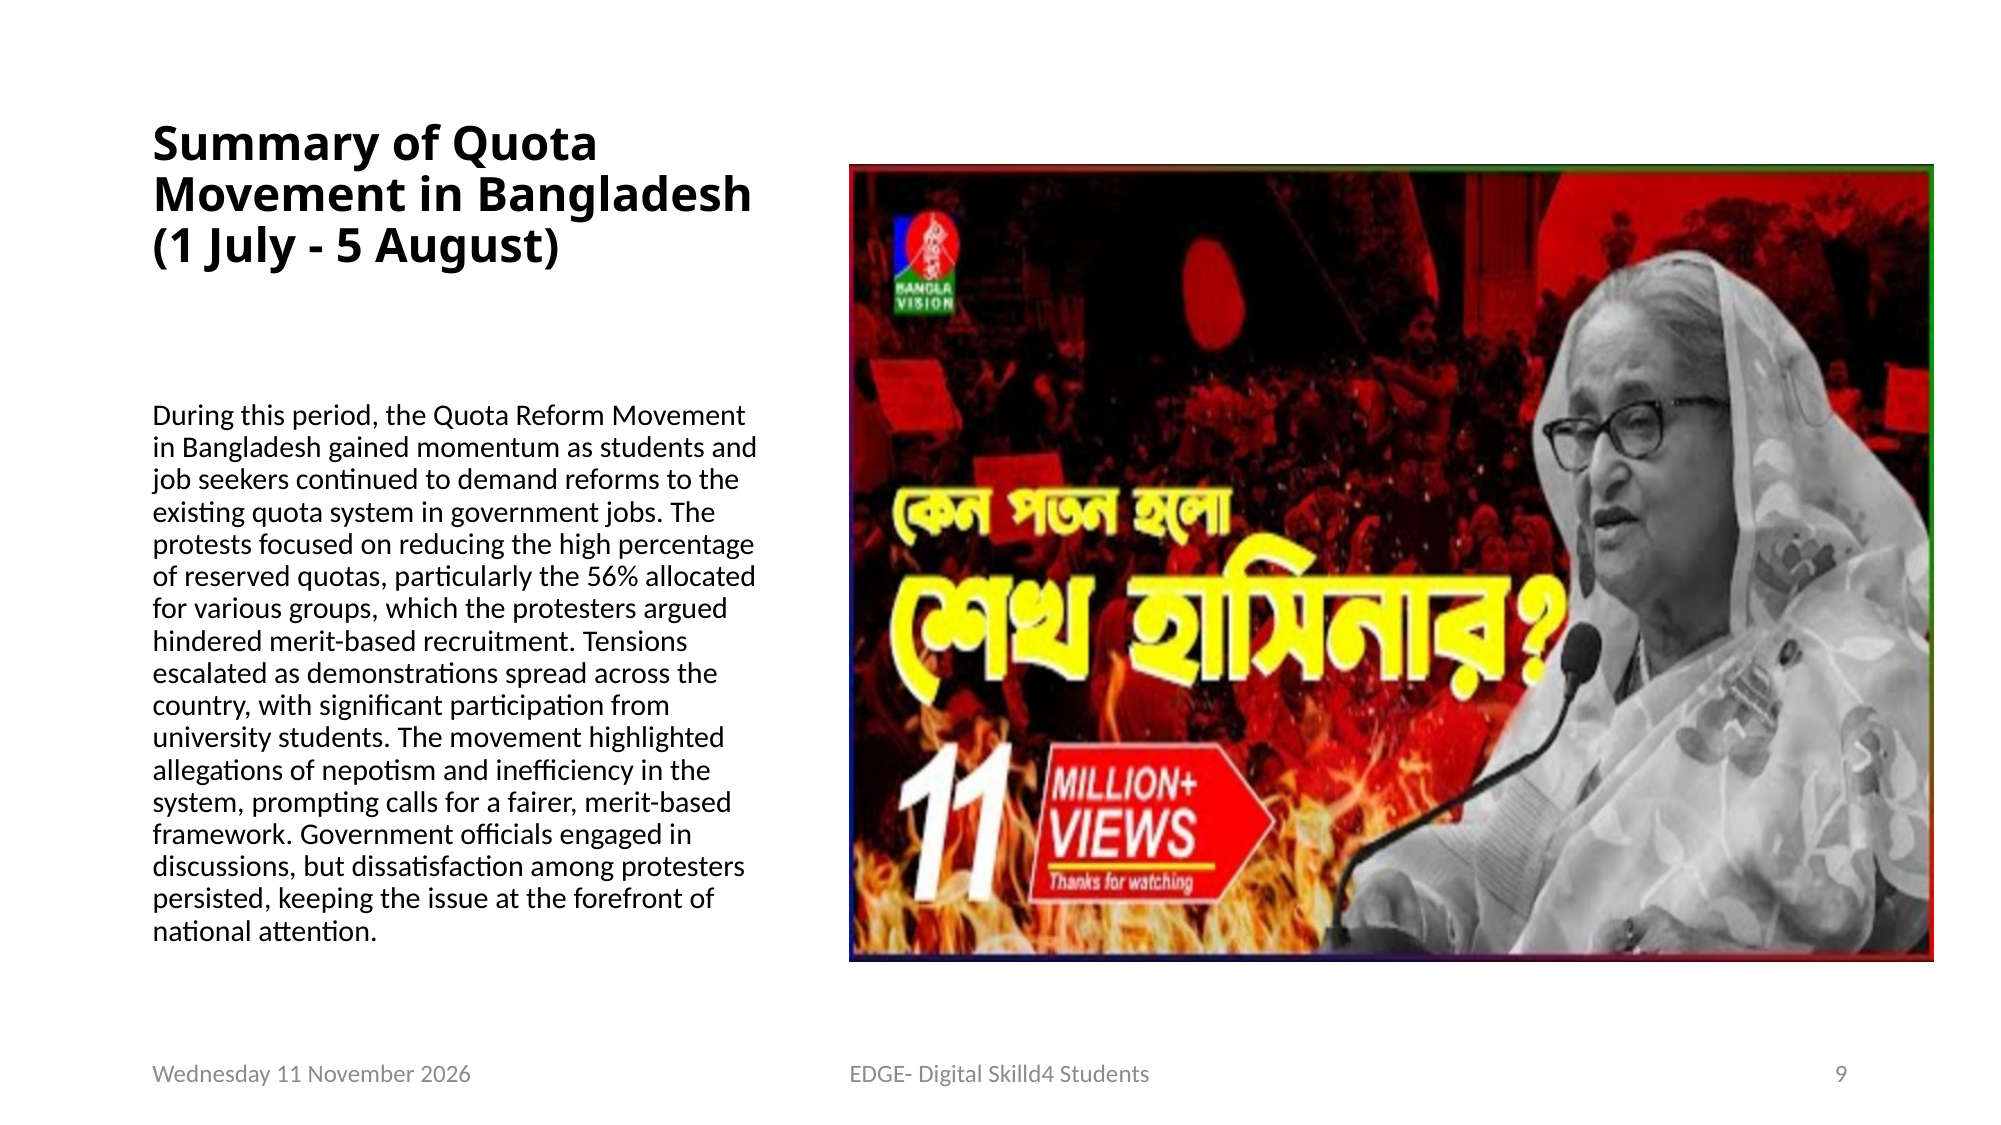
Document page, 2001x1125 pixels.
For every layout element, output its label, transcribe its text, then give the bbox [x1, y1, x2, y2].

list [848, 163, 1935, 963]
list During this period, the Quota Reform Movement in Bangladesh gained momentum as students and job seekers continued to demand reforms to the existing quota system in government jobs. The protests focused on reducing the high percentage of reserved quotas, particularly the 56% allocated for various groups, which the protesters argued hindered merit-based recruitment. Tensions escalated as demonstrations spread across the country, with significant participation from university students. The movement highlighted allegations of nepotism and inefficiency in the system, prompting calls for a fairer, merit-based framework. Government officials engaged in discussions, but dissatisfaction among protesters persisted, keeping the issue at the forefront of national attention. [137, 337, 783, 963]
footer EDGE- Digital Skilld4 Students [662, 1042, 1338, 1103]
title Summary of Quota Movement in Bangladesh (1 July - 5 August) [137, 75, 783, 337]
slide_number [137, 1042, 588, 1103]
slide_number 9 [1412, 1042, 1863, 1103]
